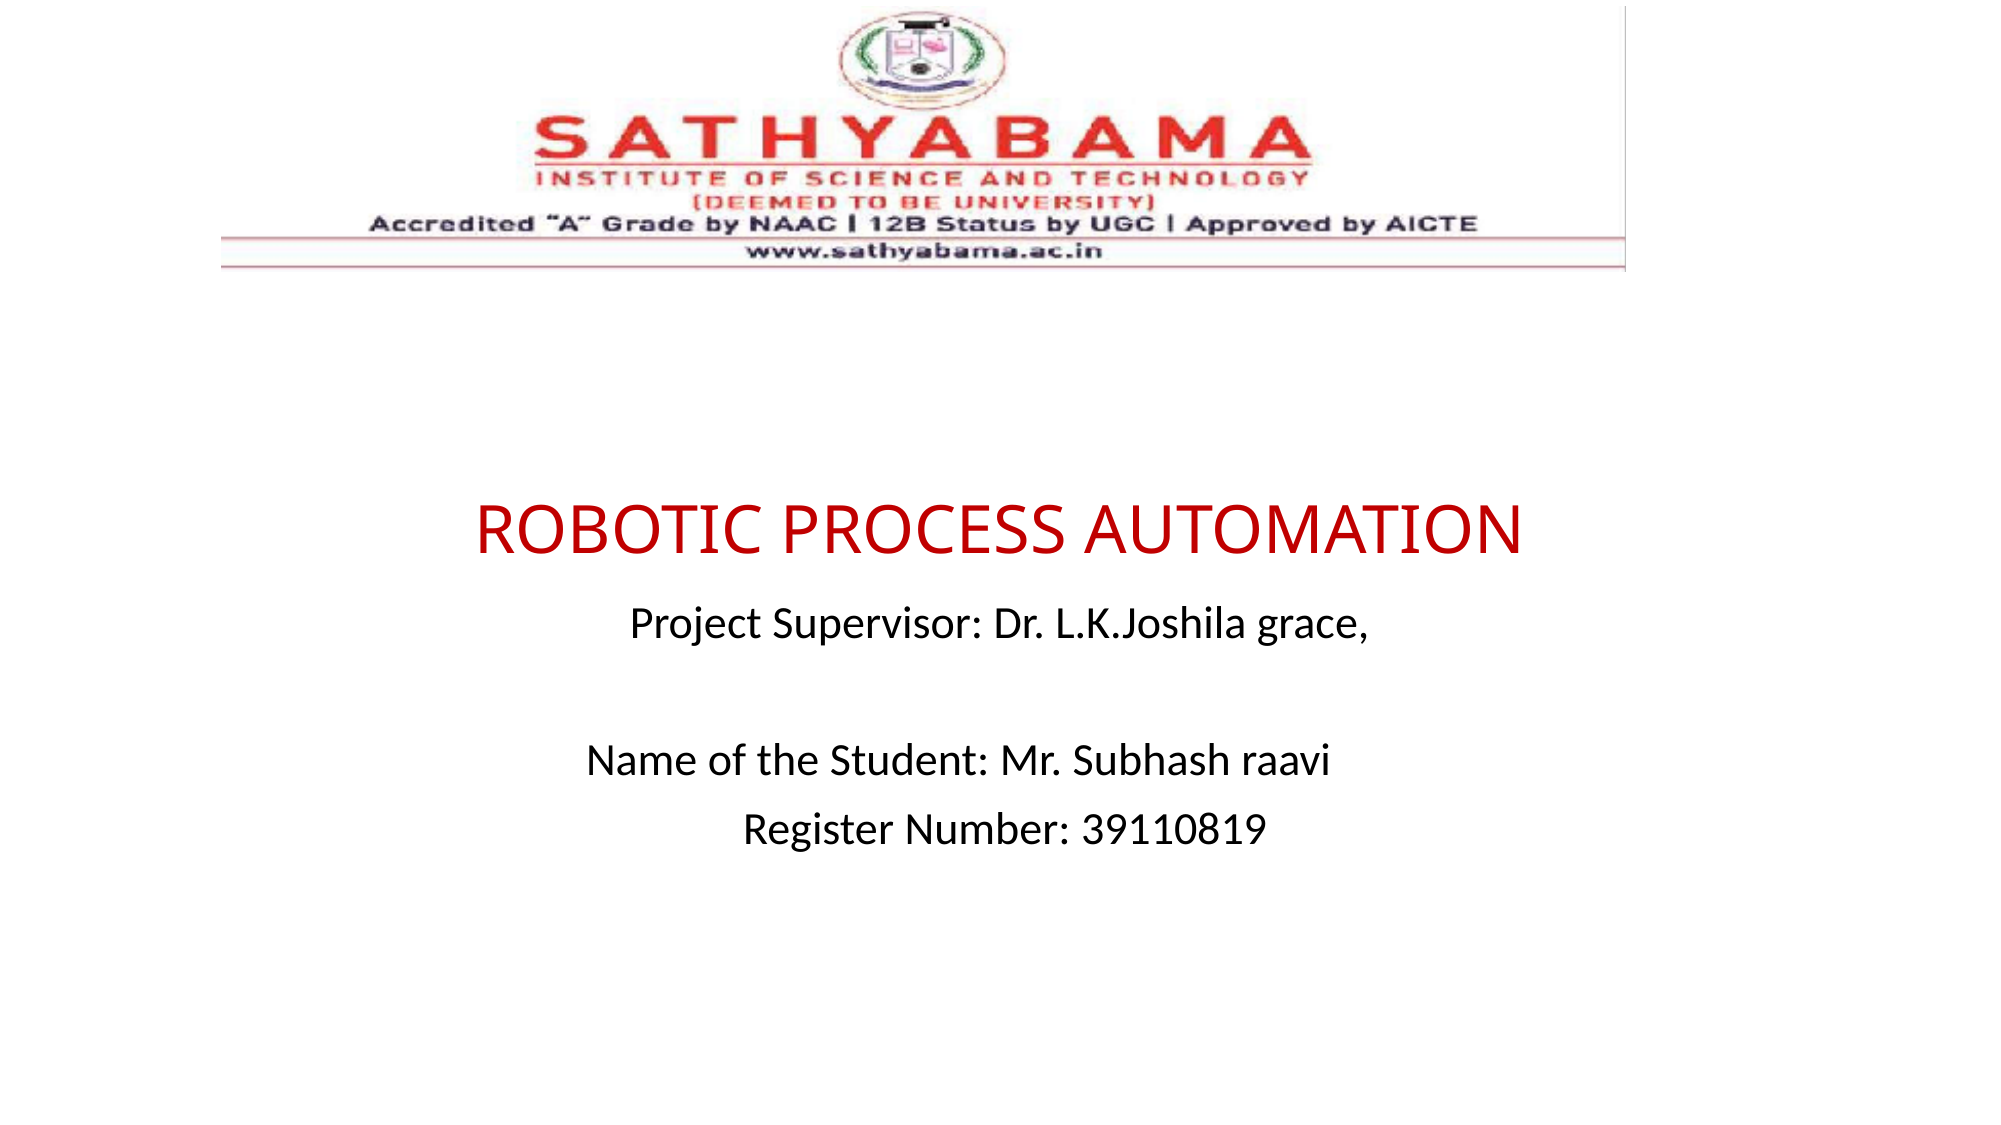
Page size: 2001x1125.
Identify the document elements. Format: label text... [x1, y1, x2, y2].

title ROBOTIC PROCESS AUTOMATION [249, 184, 1750, 576]
picture [221, 6, 1628, 272]
subtitle Project Supervisor: Dr. L.K.Joshila grace, Name of the Student: Mr. Subhash raavi Register Number: 39110819 [249, 590, 1750, 863]
